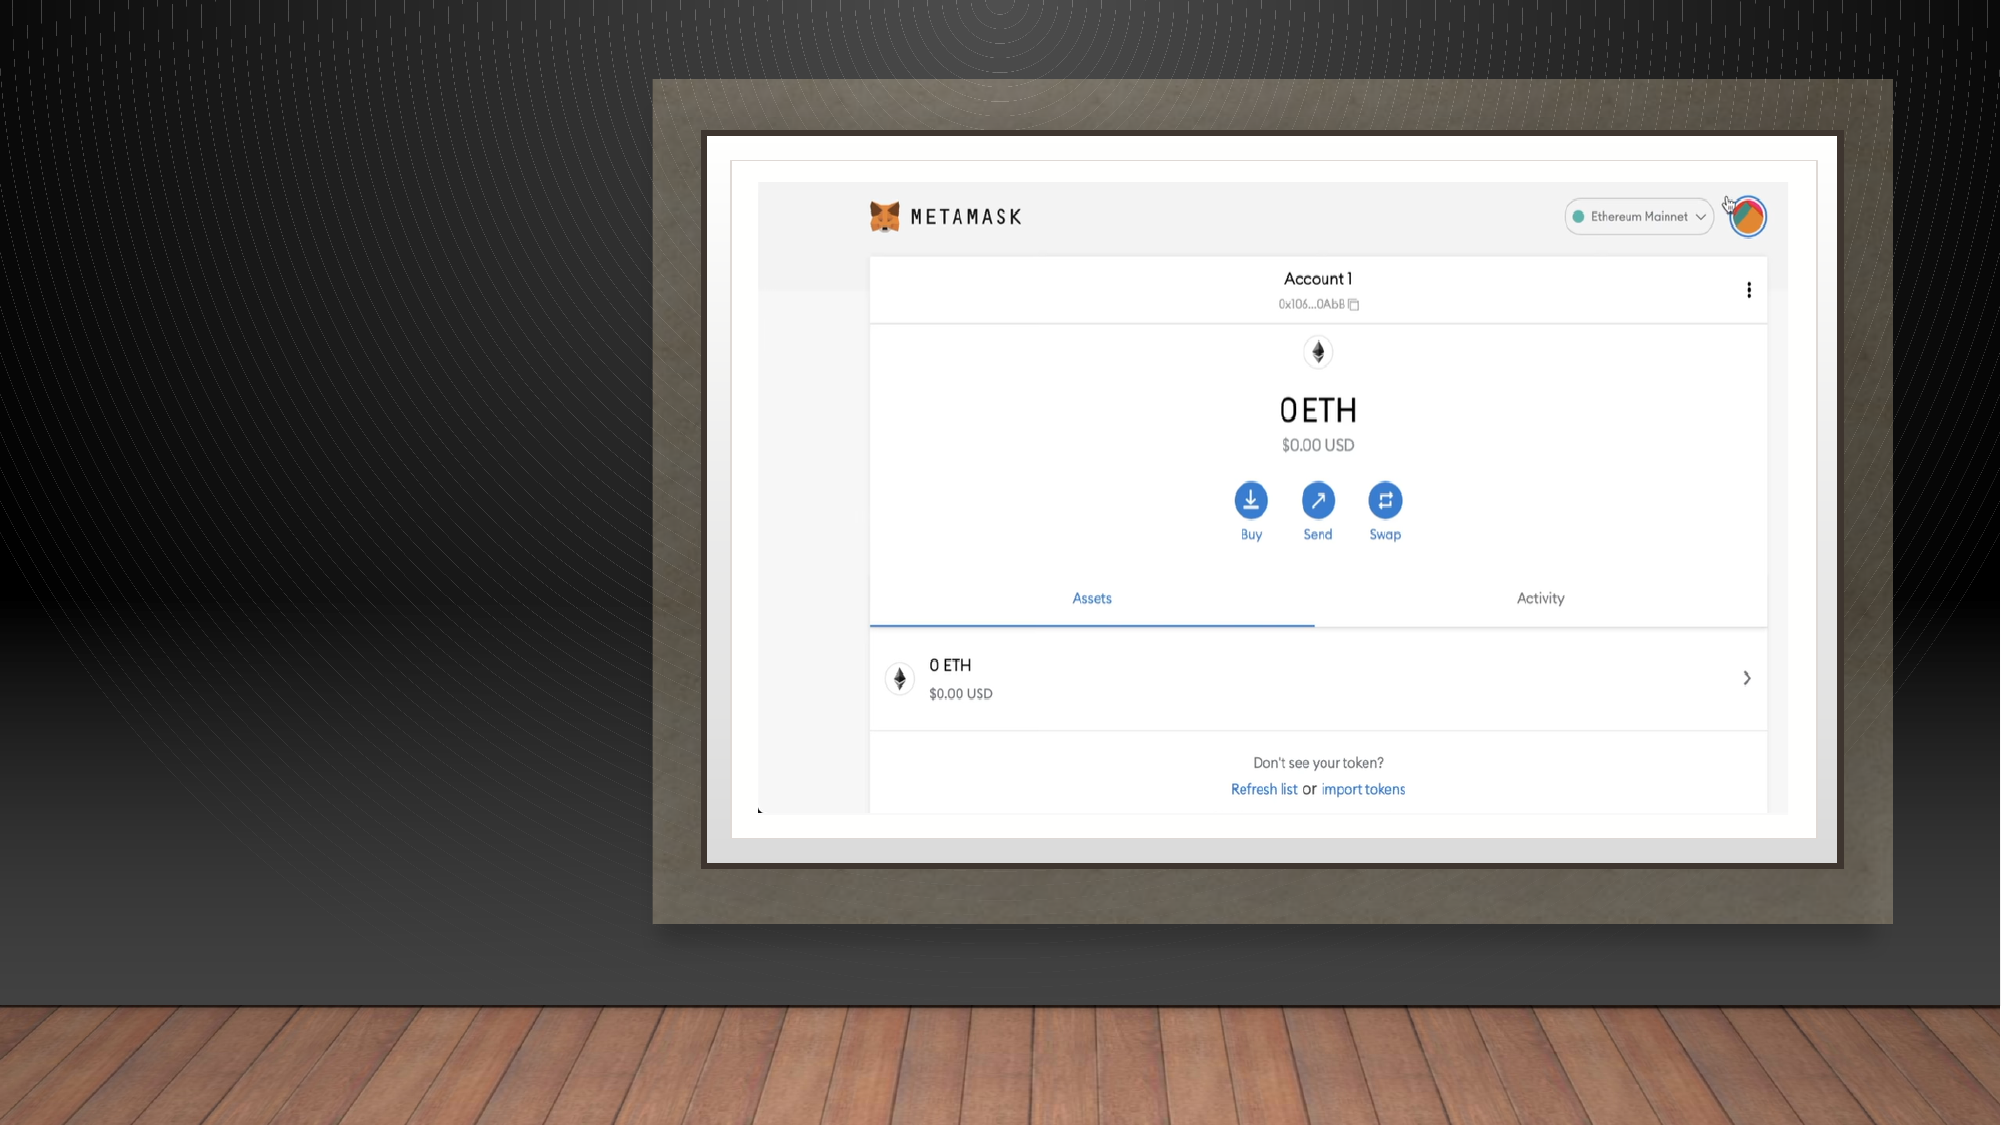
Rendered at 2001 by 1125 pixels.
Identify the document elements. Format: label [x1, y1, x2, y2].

list [757, 181, 1789, 815]
text_box [0, 593, 2000, 1005]
text_box [652, 78, 1894, 924]
picture [0, 1008, 2000, 1125]
